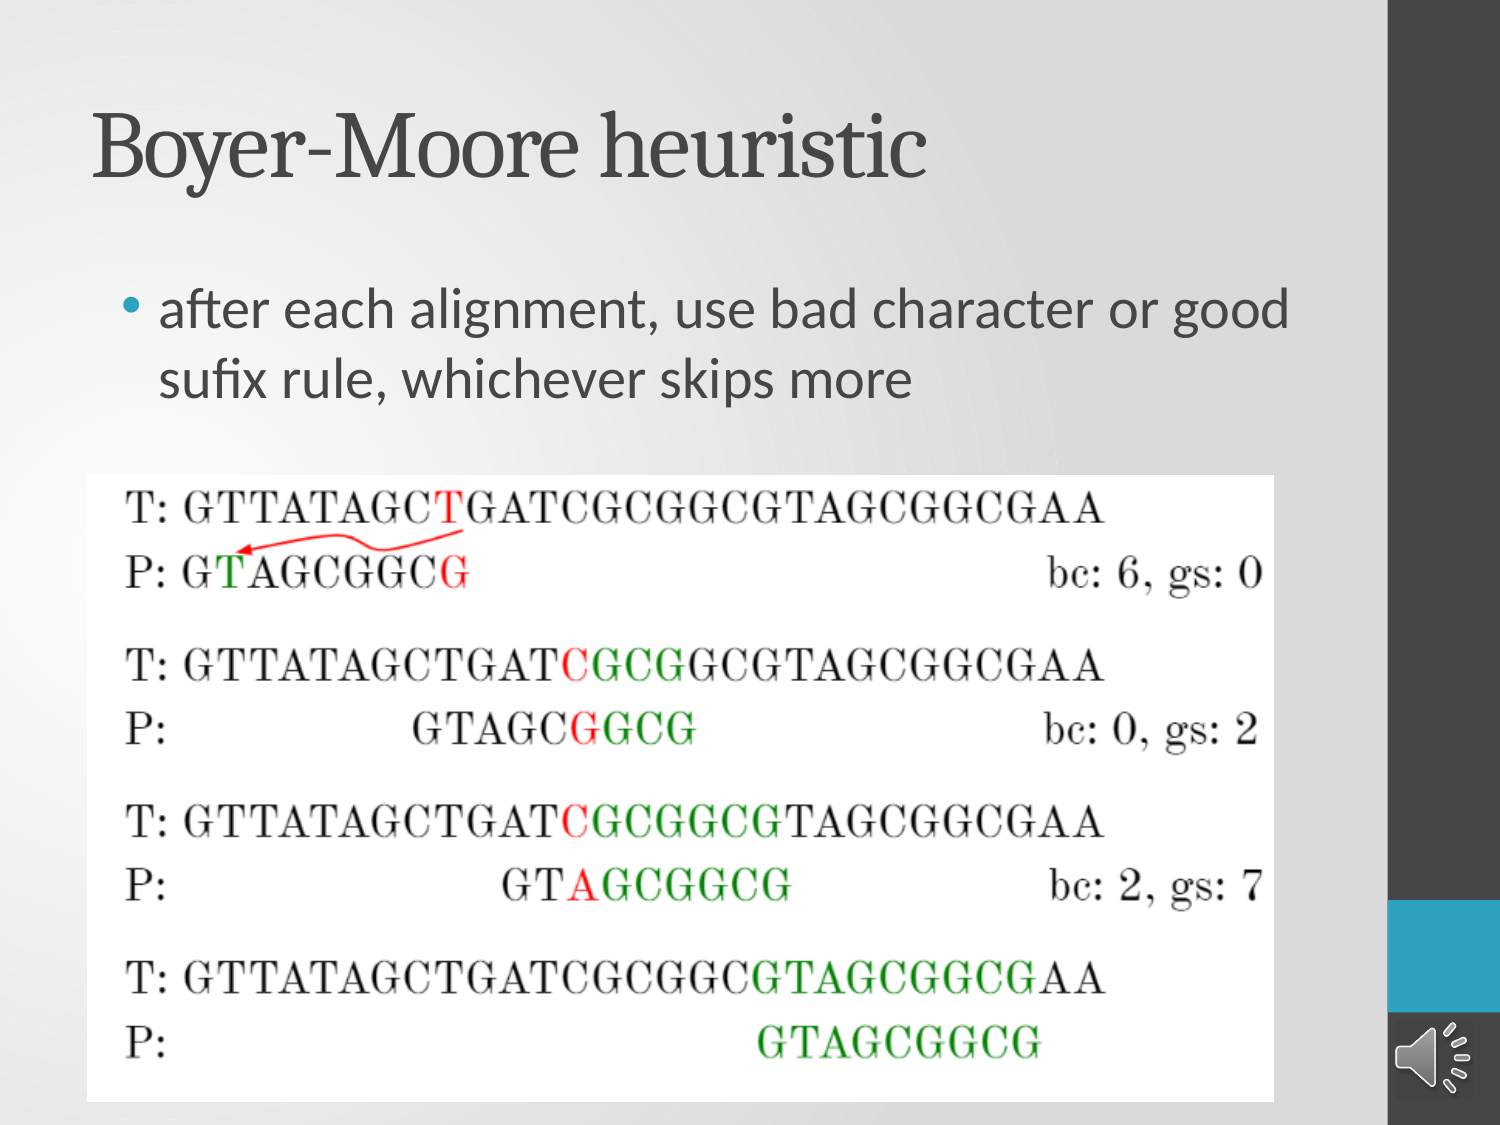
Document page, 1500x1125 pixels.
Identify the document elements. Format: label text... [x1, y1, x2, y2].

picture [1394, 1019, 1476, 1101]
picture [86, 475, 1275, 1103]
title Boyer-Moore heuristic [75, 45, 1325, 233]
text_box after each alignment, use bad character or good sufix rule, whichever skips more [87, 262, 1338, 613]
